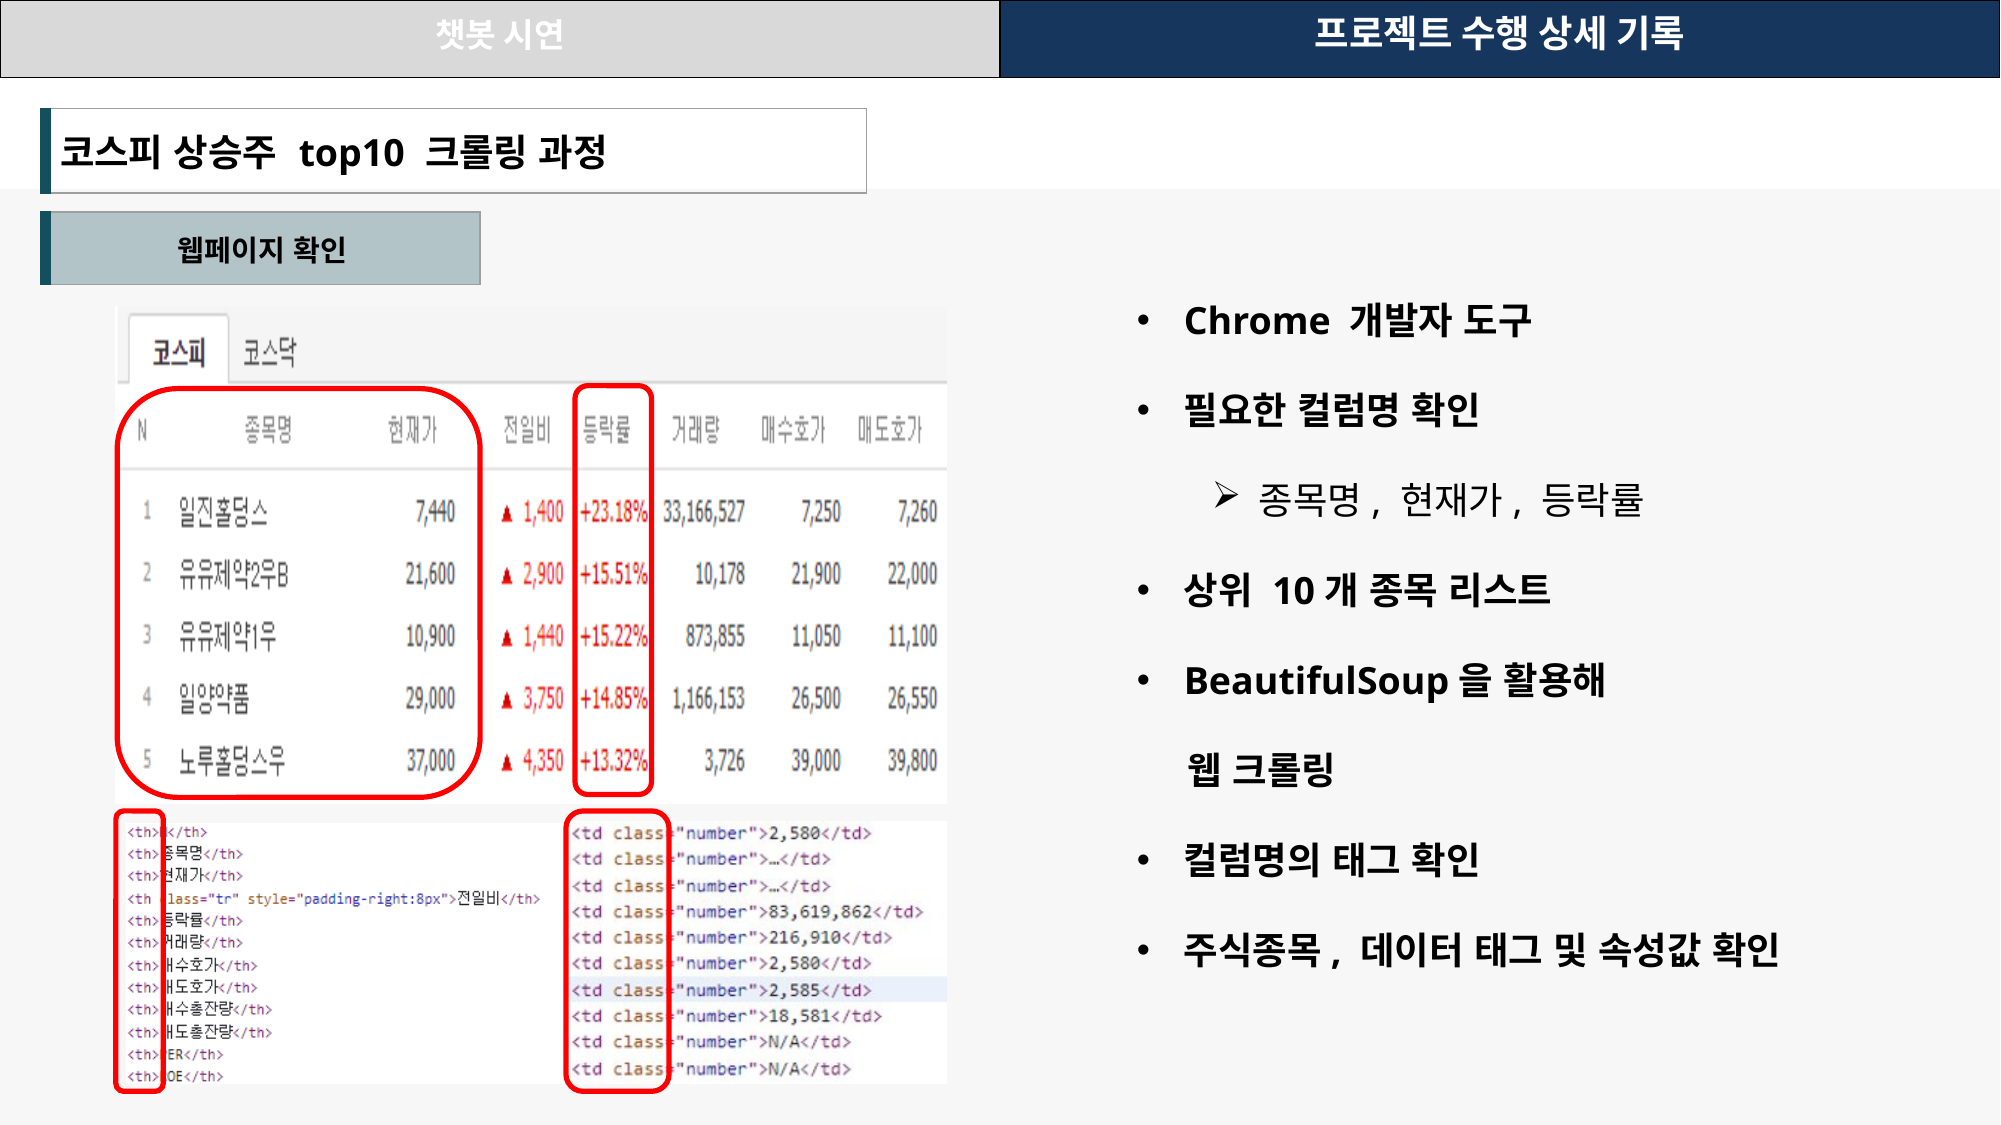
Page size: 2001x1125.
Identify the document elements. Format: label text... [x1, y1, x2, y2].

text_box Chrome 개발자 도구 필요한 컬럼명 확인 종목명, 현재가, 등락률 상위 10개 종목 리스트 BeautifulSoup을 활용해 웹 크롤링 컬럼명의 태그 확인 주식종목, 데이터 태그 및 속성값 확인 [1121, 244, 1843, 1070]
picture [126, 821, 947, 1084]
text_box [567, 1084, 668, 1093]
text_box [0, 188, 2000, 1125]
text_box [566, 809, 669, 821]
picture [115, 306, 947, 804]
table_header 웹페이지 확인 [51, 213, 479, 284]
table_header 코스피 상승주 top10 크롤링 과정 [51, 109, 866, 192]
table_header 프로젝트 수행 상세 기록 [1001, 1, 1999, 77]
table_header 챗봇 시연 [1, 1, 999, 77]
text_box [114, 809, 165, 1093]
